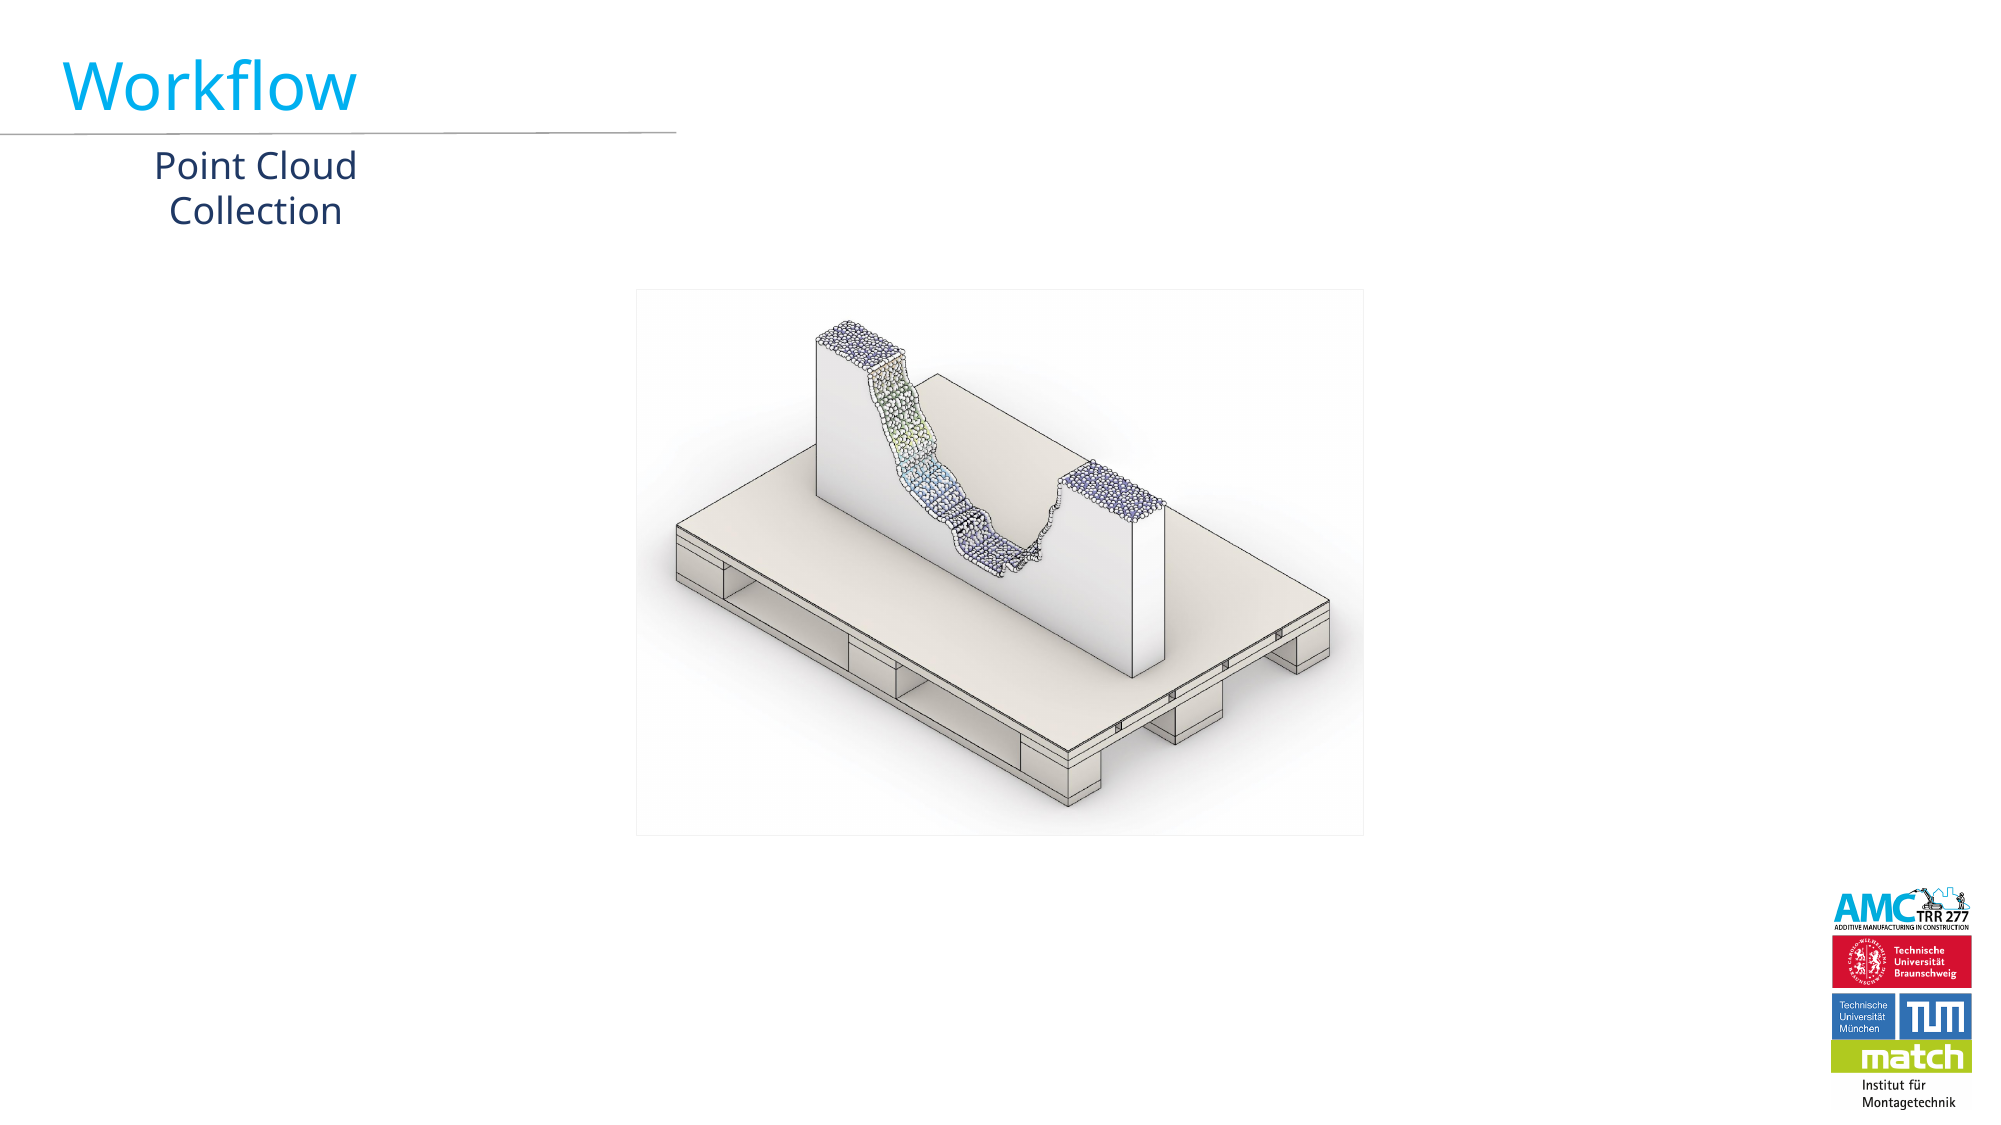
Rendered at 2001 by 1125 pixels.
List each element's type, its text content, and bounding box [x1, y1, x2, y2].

picture [636, 289, 1364, 835]
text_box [1825, 884, 2000, 1110]
text_box Workflow [47, 36, 677, 131]
text_box Point Cloud Collection [47, 144, 466, 240]
